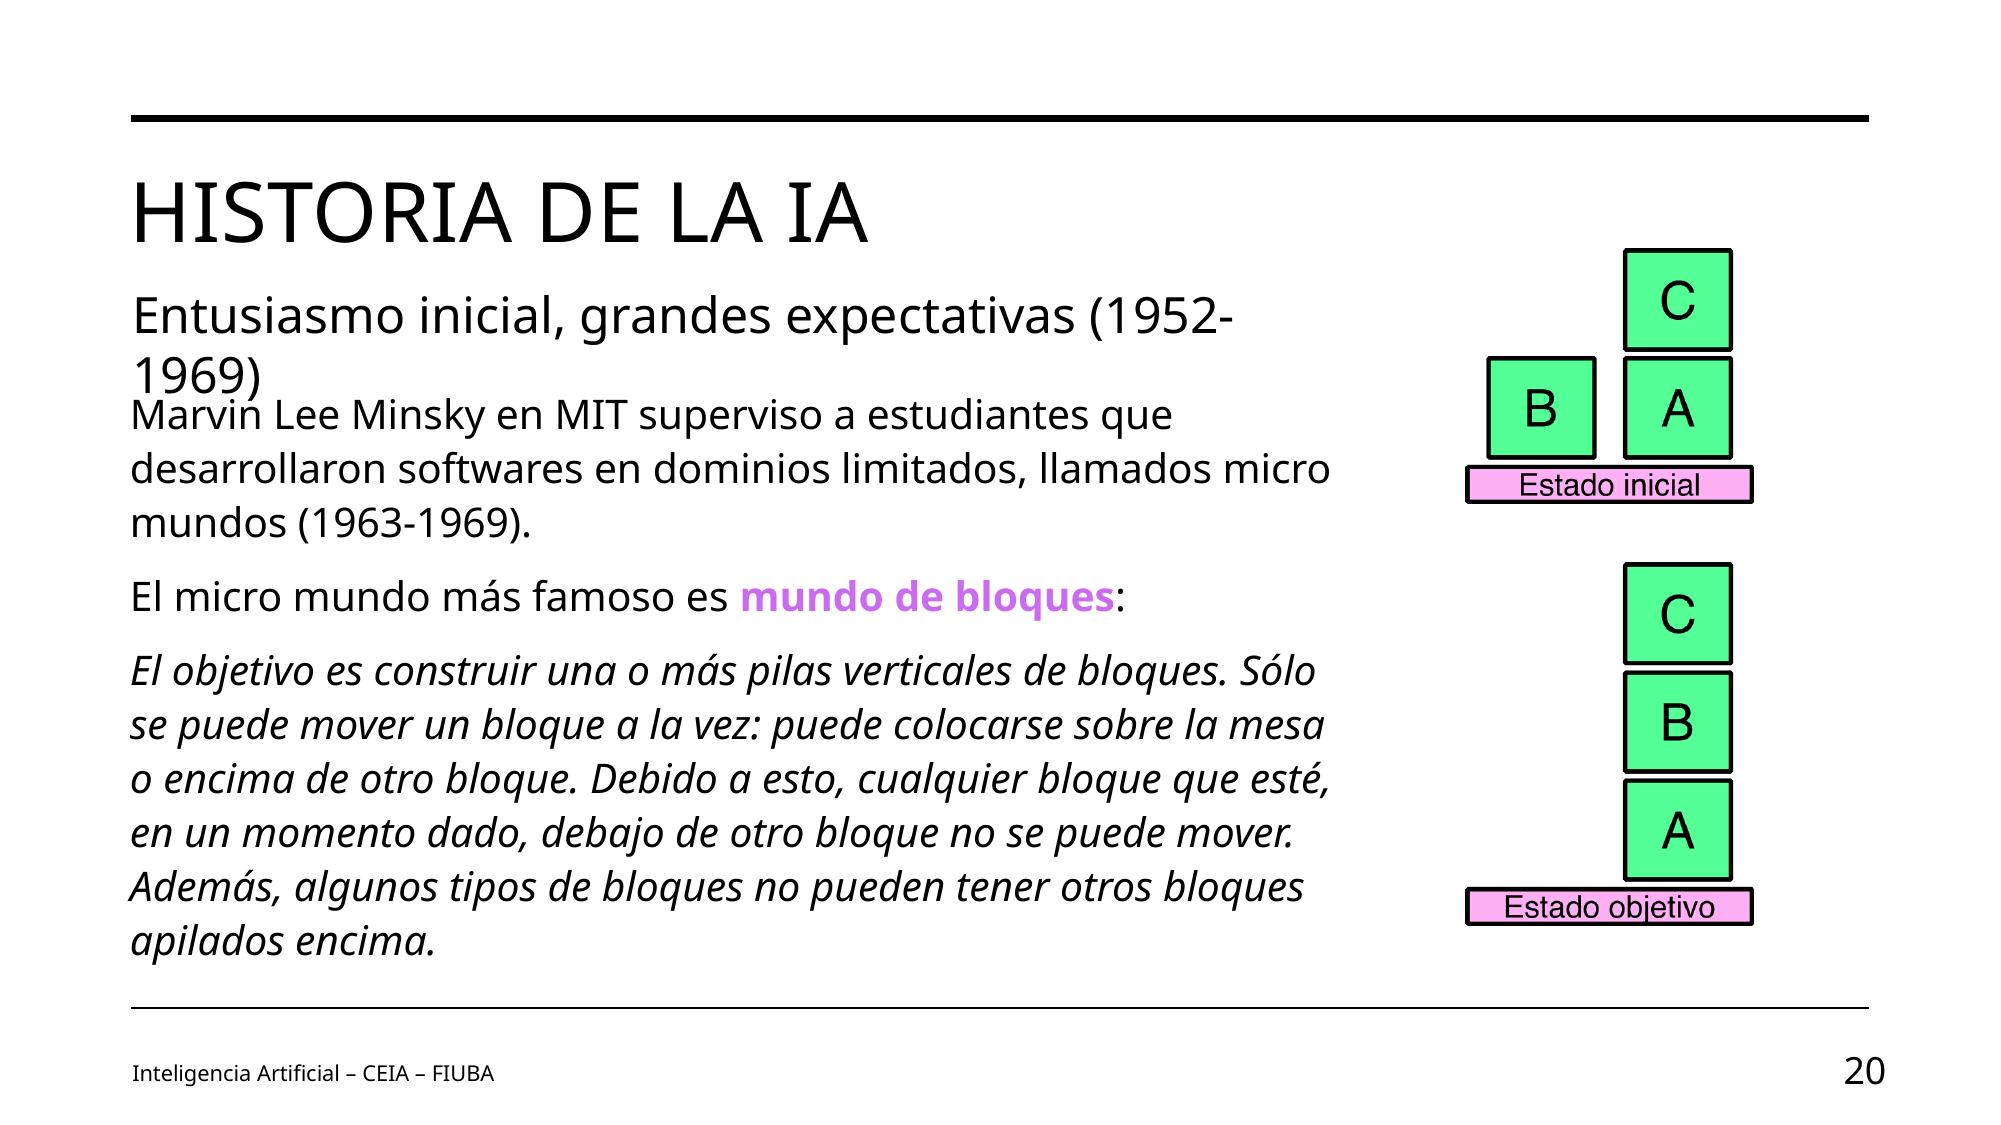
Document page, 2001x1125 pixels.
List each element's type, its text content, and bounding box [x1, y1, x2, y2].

text_box Entusiasmo inicial, grandes expectativas (1952-1969) [117, 275, 1375, 411]
picture [1464, 248, 1754, 504]
picture [1464, 562, 1754, 926]
title Historia de LA IA [114, 151, 1869, 377]
slide_number 20 [1791, 1042, 1902, 1103]
footer Inteligencia Artificial – CEIA – FIUBA [117, 1042, 862, 1103]
list Marvin Lee Minsky en MIT superviso a estudiantes que desarrollaron softwares en dominios limitados, llamados micro mundos (1963-1969). El micro mundo más famoso es mundo de bloques: El objetivo es construir una o más pilas verticales de bloques. Sólo se puede mover un bloque a la vez: puede colocarse sobre la mesa o encima de otro bloque. Debido a esto, cualquier bloque que esté, en un momento dado, debajo de otro bloque no se puede mover. Además, algunos tipos de bloques no pueden tener otros bloques apilados encima. [114, 376, 1350, 973]
